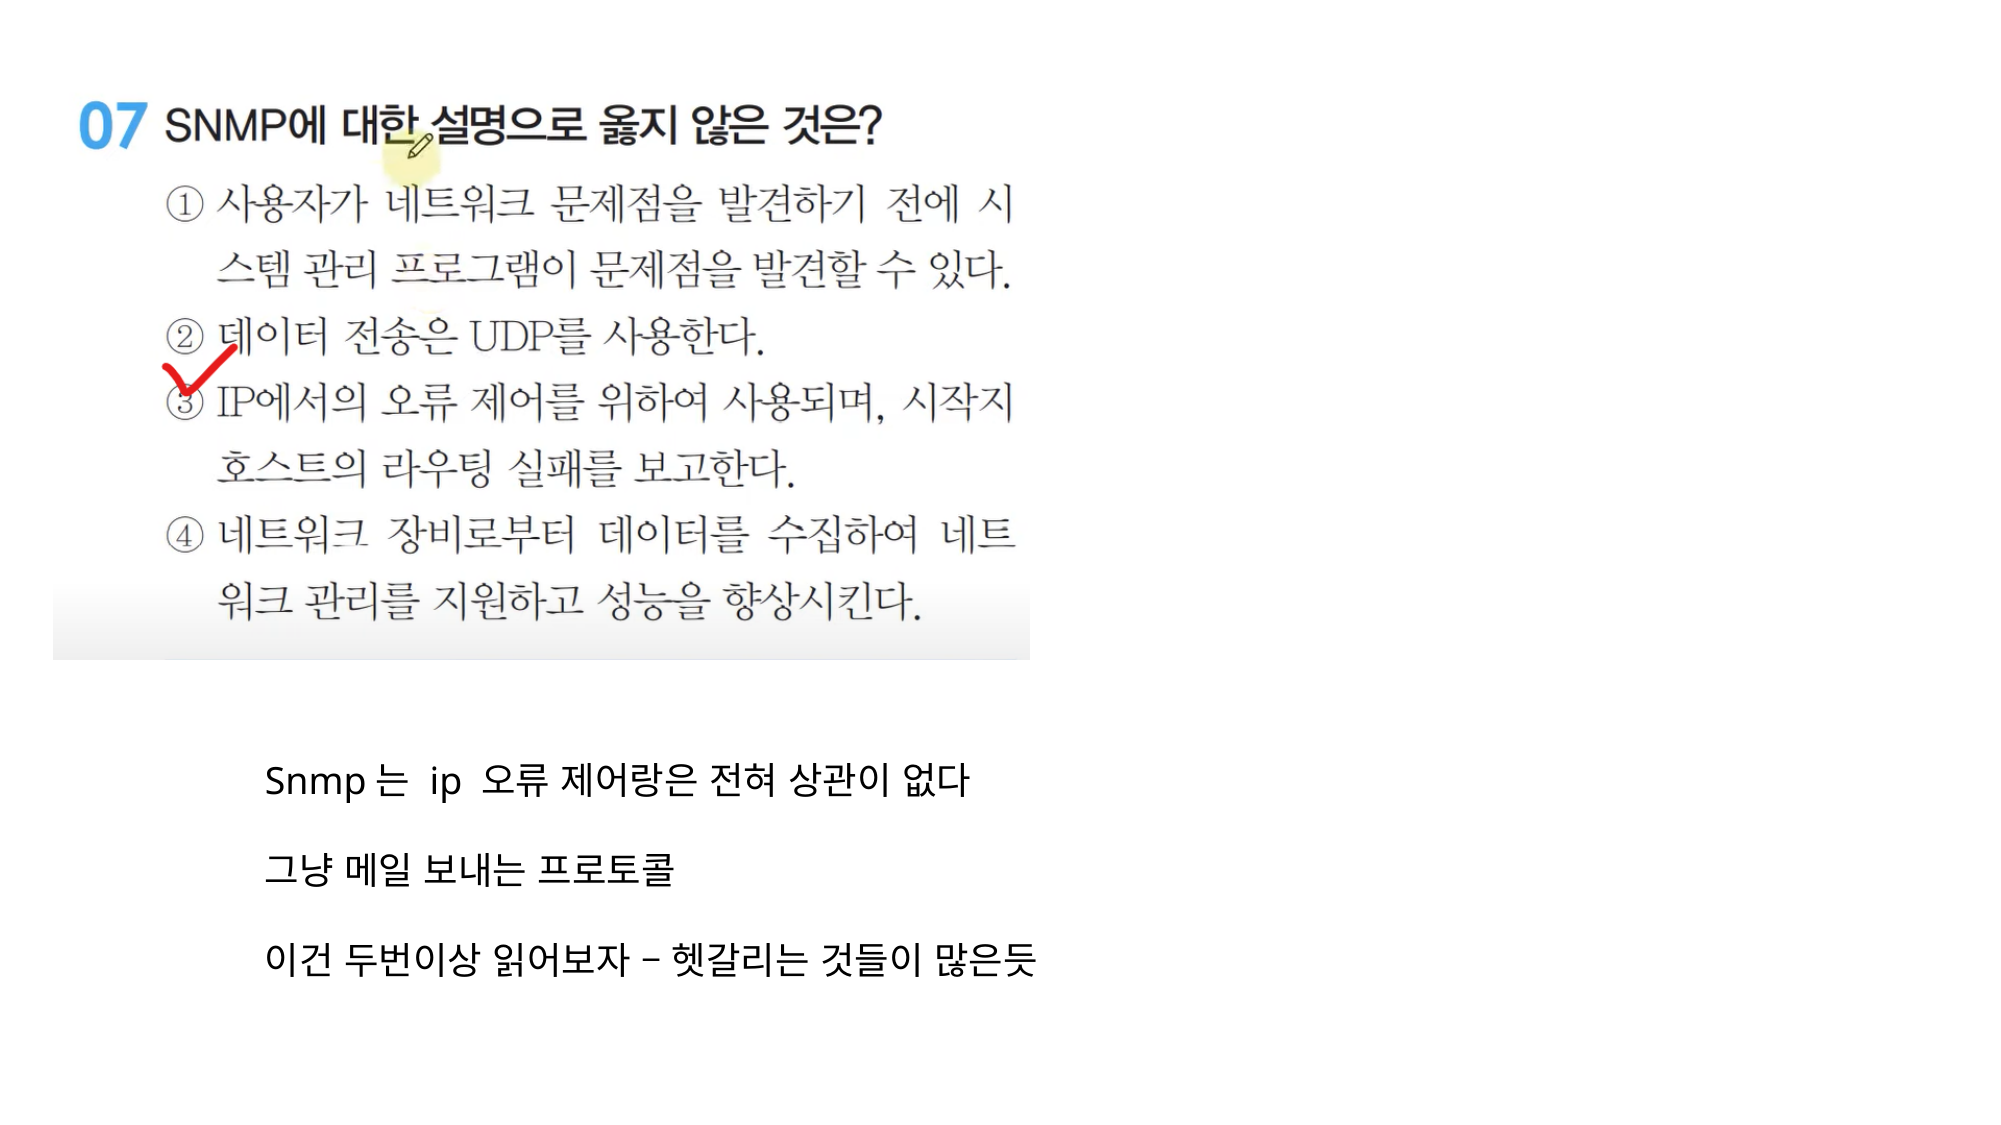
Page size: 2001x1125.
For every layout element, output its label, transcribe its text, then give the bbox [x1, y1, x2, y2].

picture [53, 75, 1030, 660]
text_box Snmp는 ip 오류 제어랑은 전혀 상관이 없다 그냥 메일 보내는 프로토콜 이건 두번이상 읽어보자 – 헷갈리는 것들이 많은듯 [250, 749, 1054, 1080]
